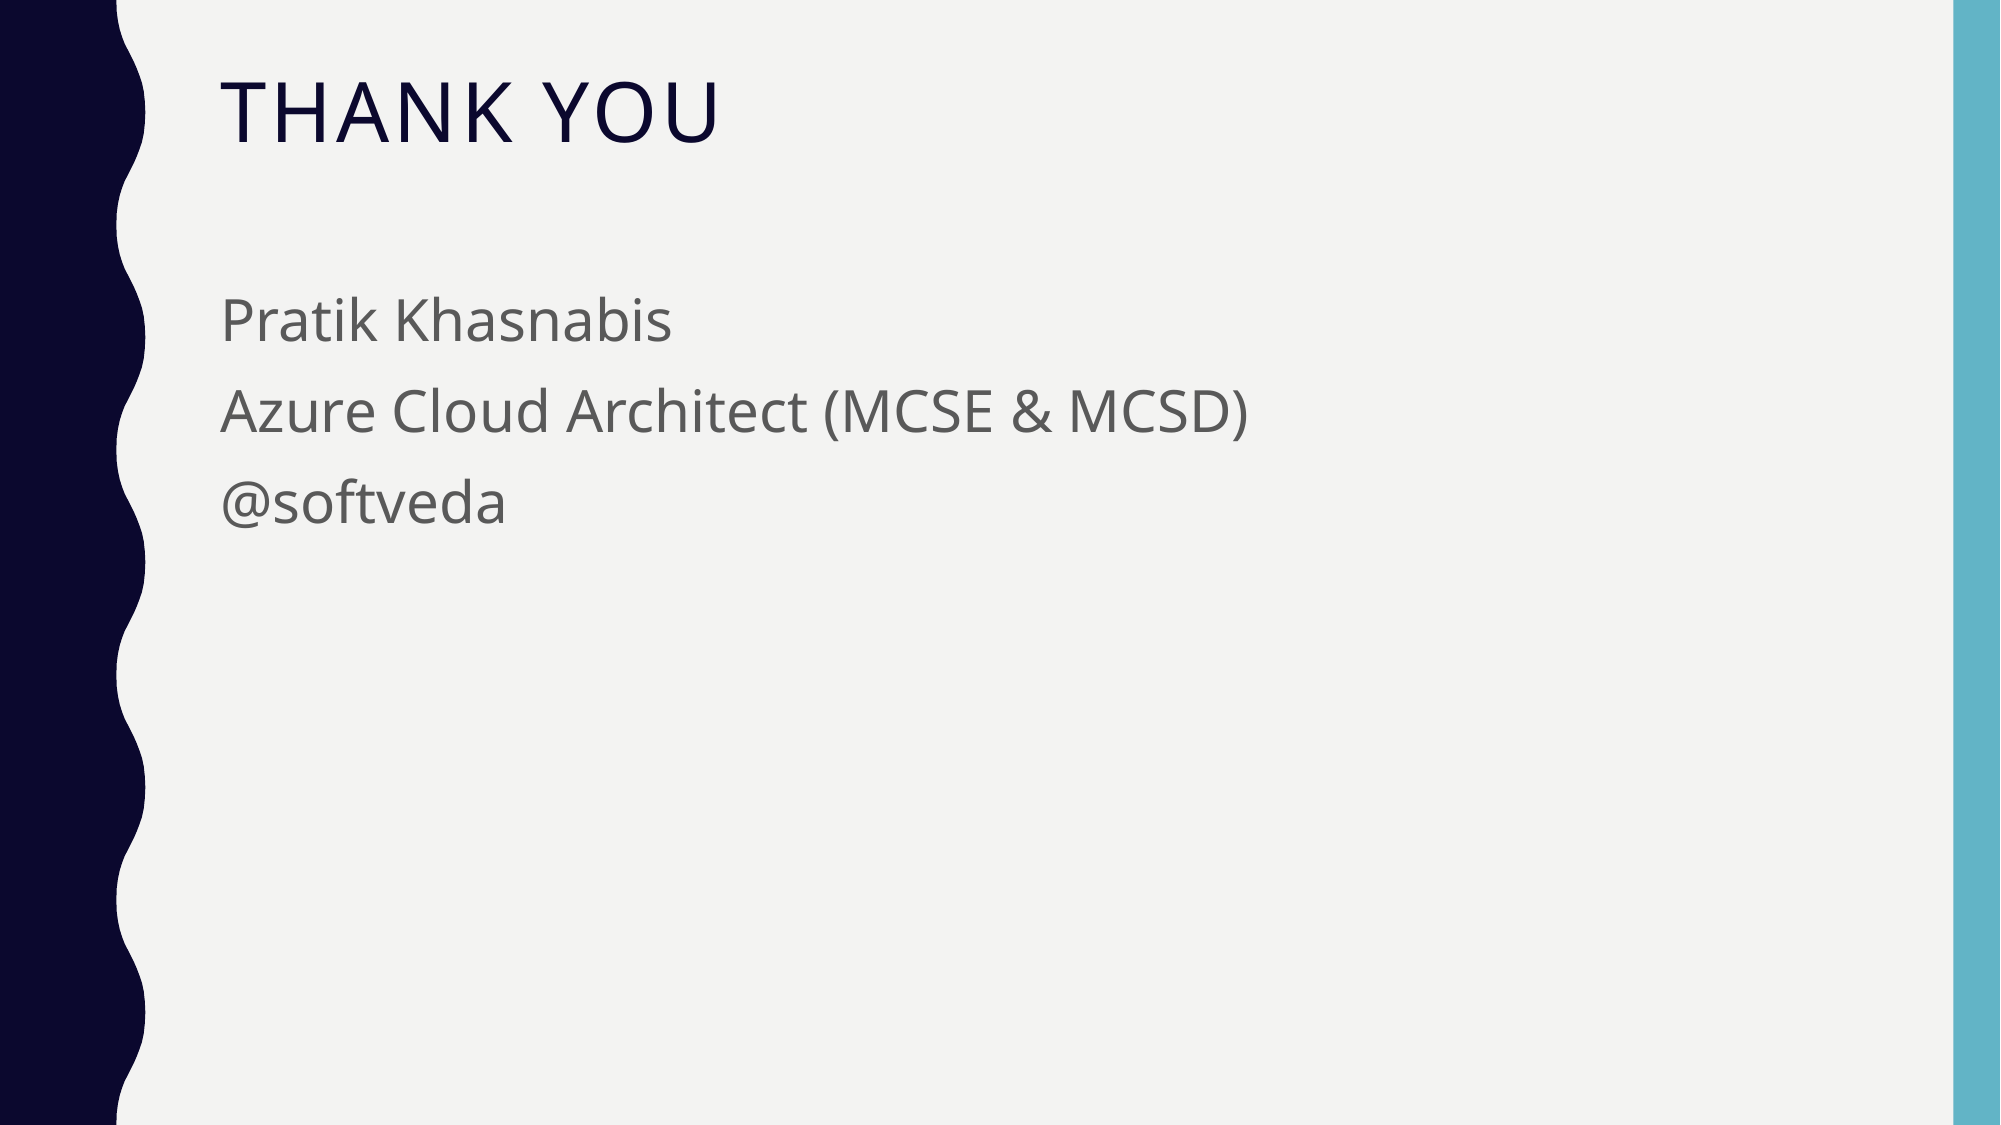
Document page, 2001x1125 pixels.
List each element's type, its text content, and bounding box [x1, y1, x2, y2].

title Thank you [205, 62, 1875, 205]
list Pratik Khasnabis Azure Cloud Architect (MCSE & MCSD) @softveda [205, 268, 1875, 965]
